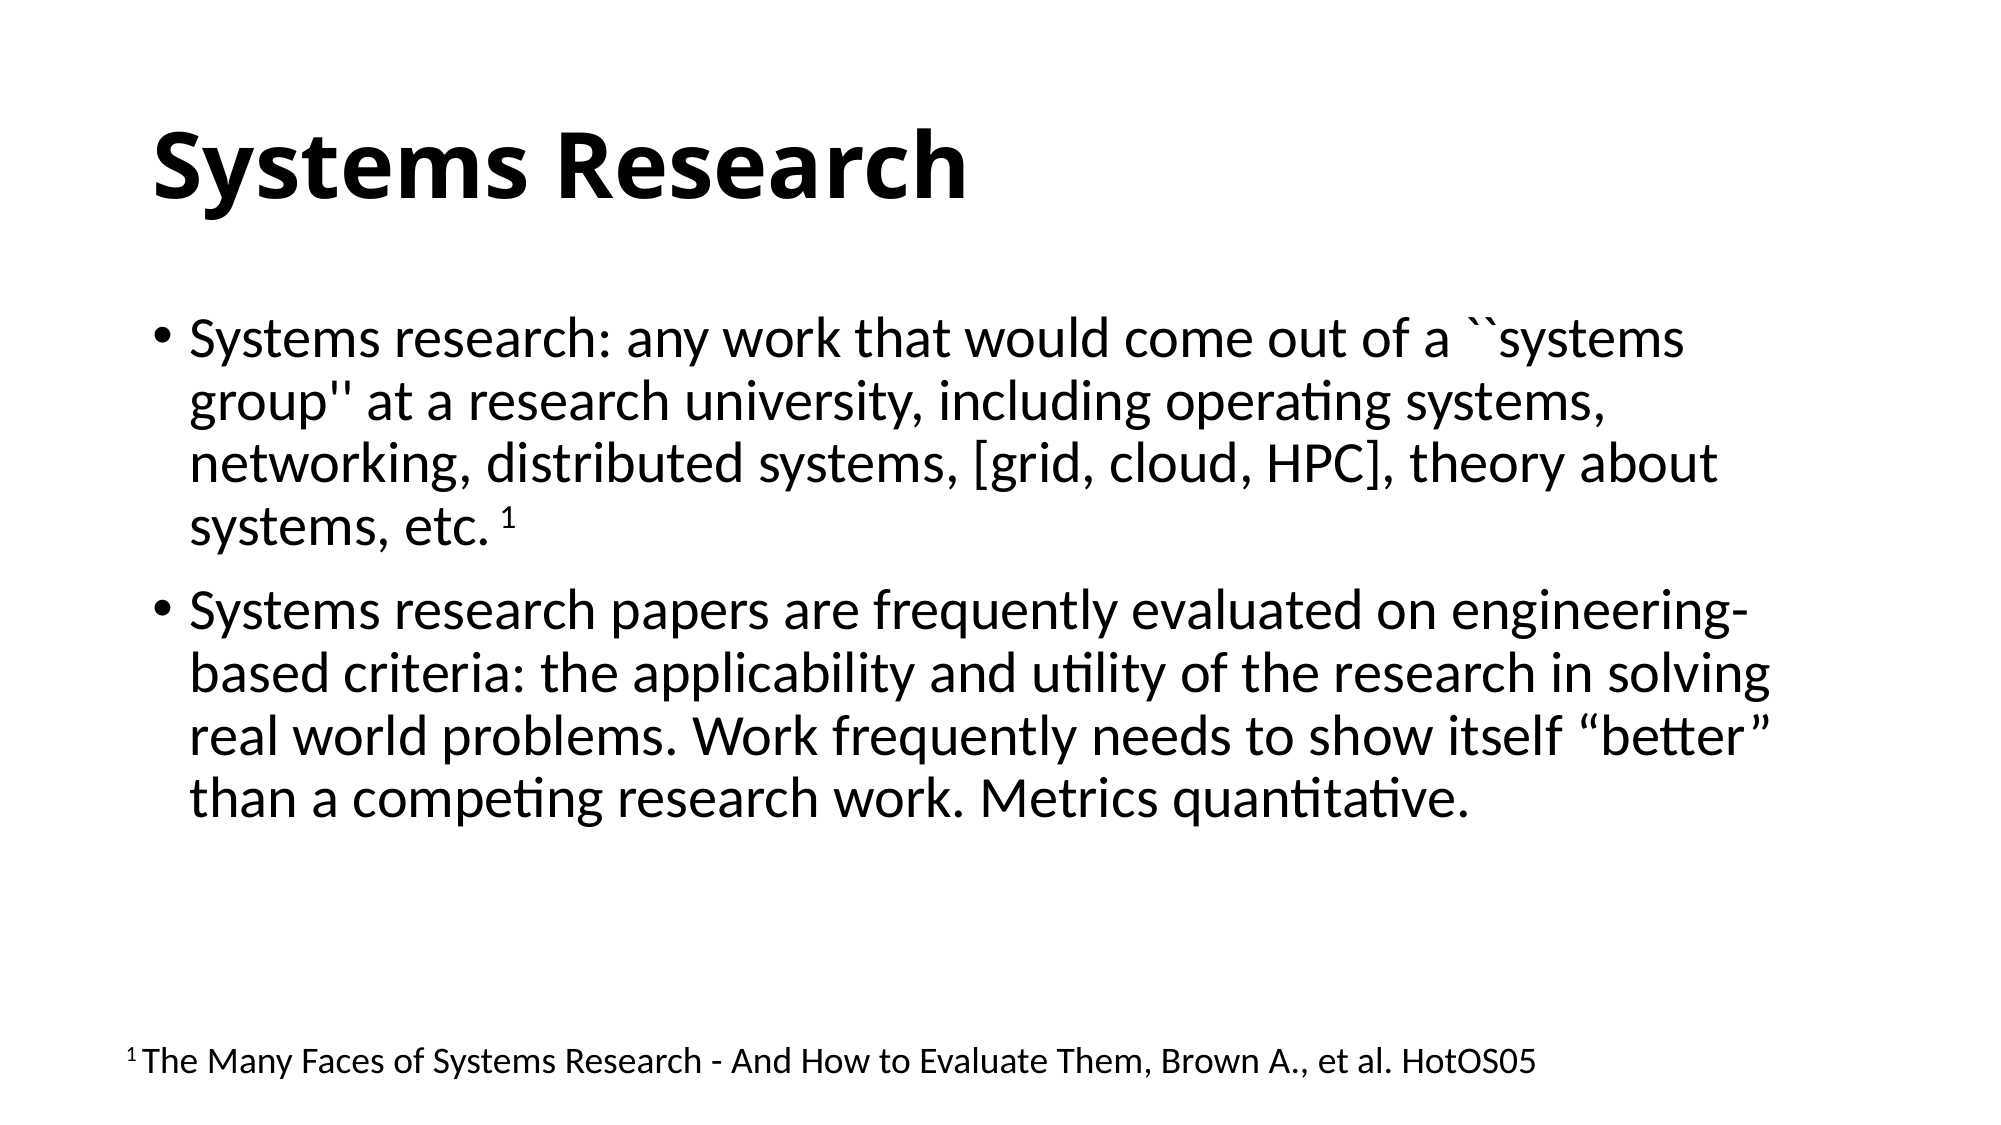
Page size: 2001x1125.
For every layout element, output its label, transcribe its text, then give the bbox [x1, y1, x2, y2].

text_box 1 The Many Faces of Systems Research - And How to Evaluate Them, Brown A., et al. HotOS05 [111, 1028, 1563, 1088]
title Systems Research [137, 59, 1863, 278]
list Systems research: any work that would come out of a ``systems group'' at a research university, including operating systems, networking, distributed systems, [grid, cloud, HPC], theory about systems, etc. 1 Systems research papers are frequently evaluated on engineering-based criteria: the applicability and utility of the research in solving real world problems. Work frequently needs to show itself “better” than a competing research work. Metrics quantitative. [137, 299, 1863, 1014]
